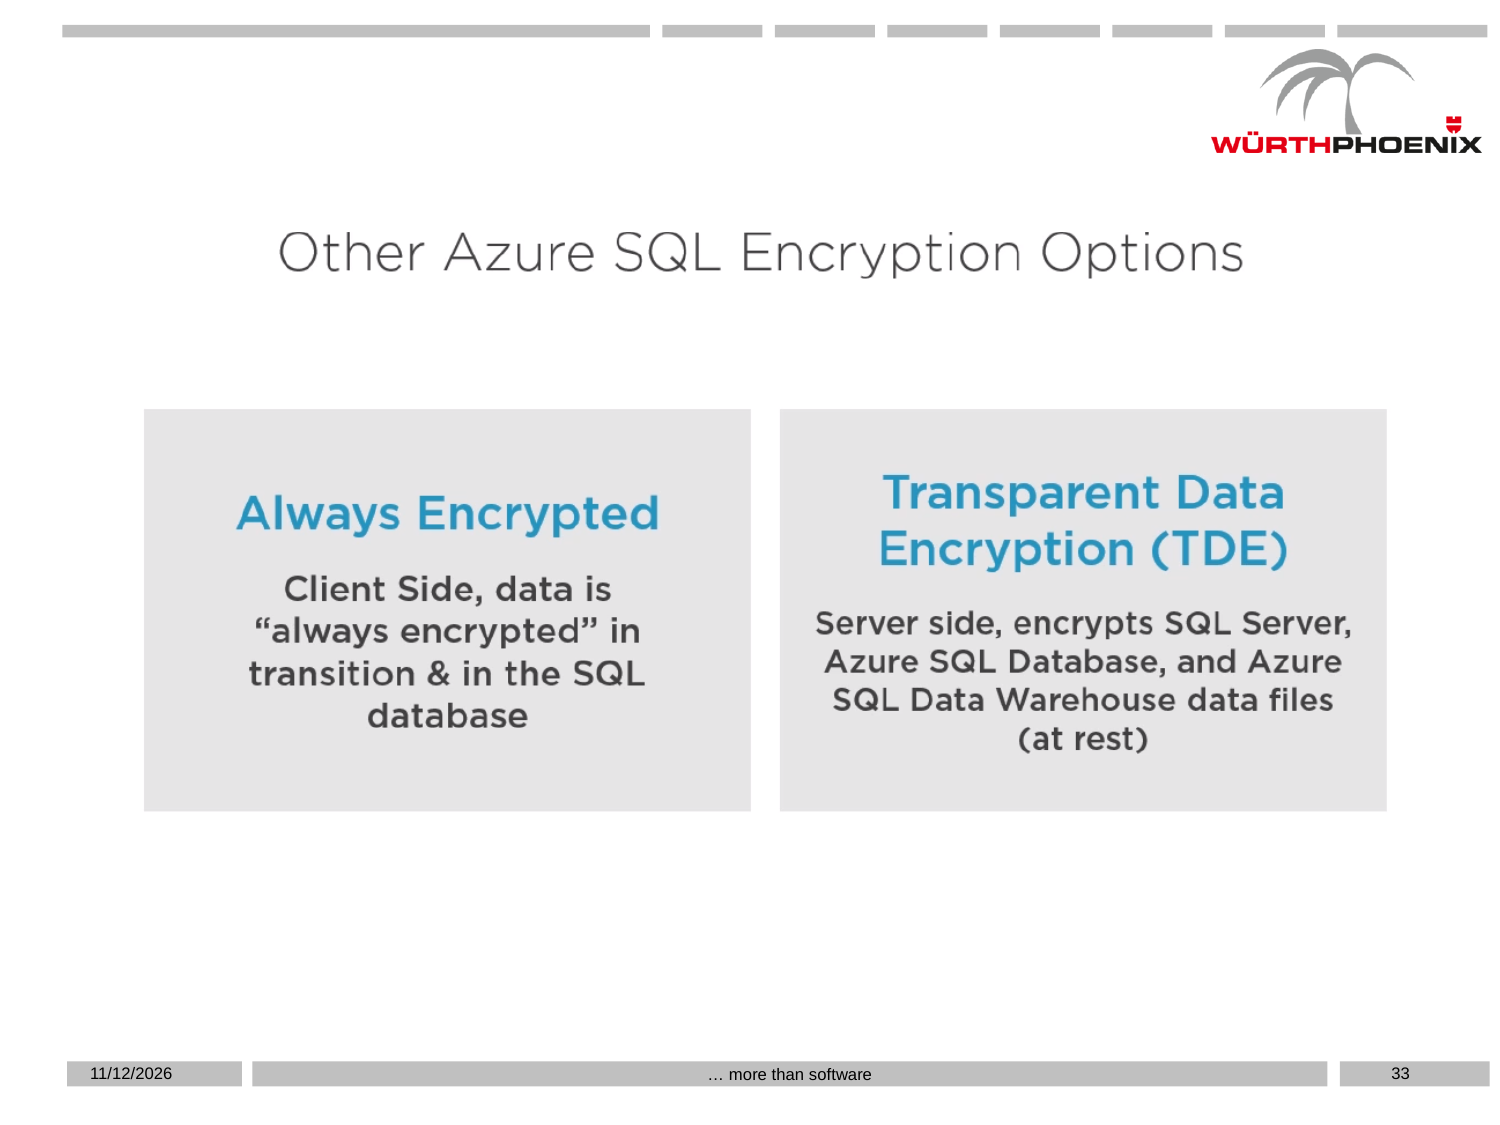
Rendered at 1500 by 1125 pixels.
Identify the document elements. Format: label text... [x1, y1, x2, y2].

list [109, 187, 1417, 863]
slide_number 33 [1074, 1042, 1425, 1103]
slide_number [75, 1042, 425, 1103]
picture [1211, 49, 1482, 153]
